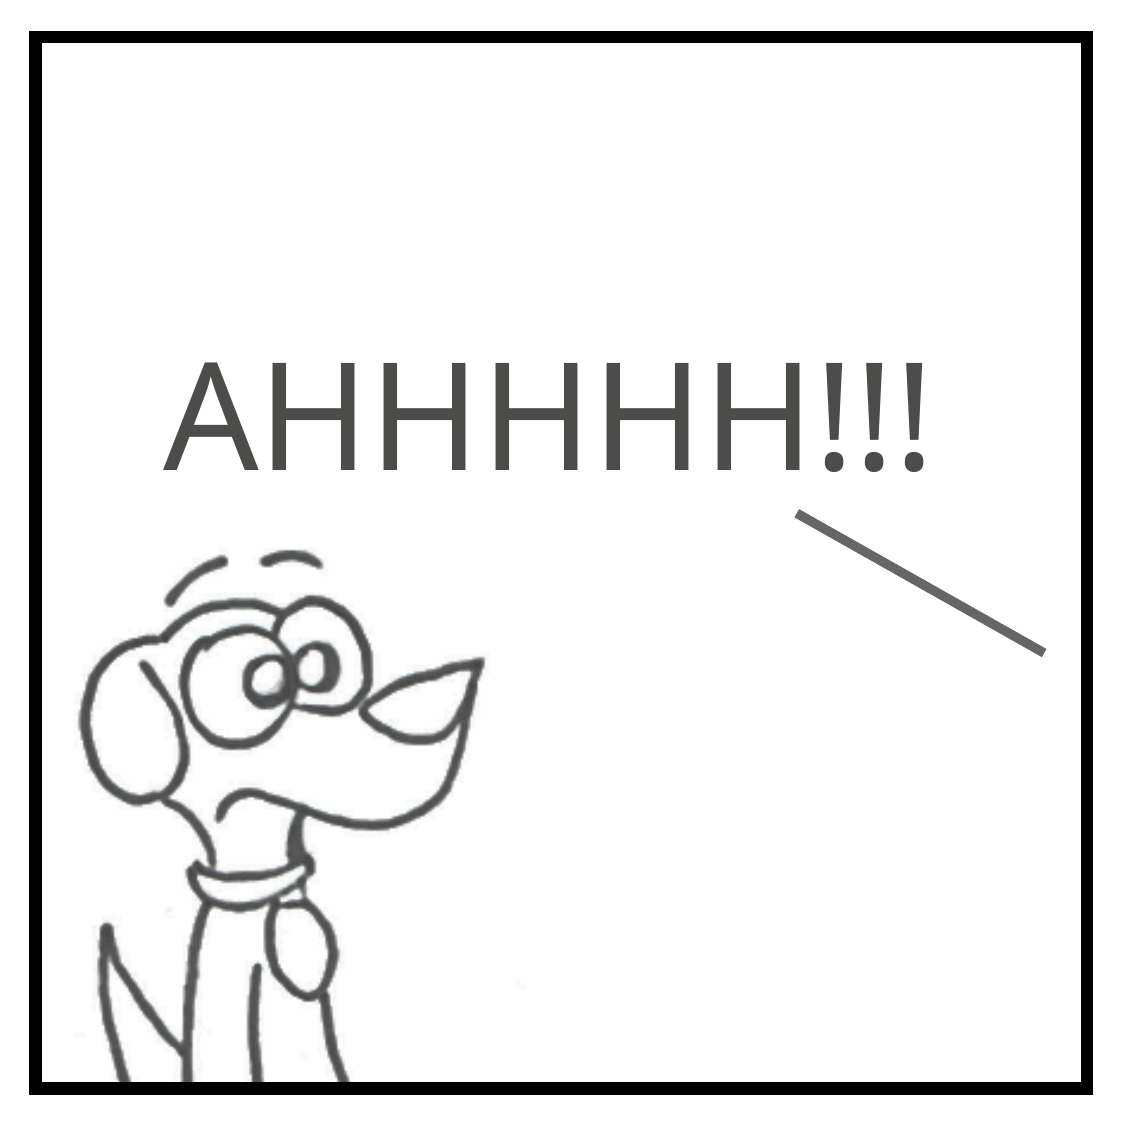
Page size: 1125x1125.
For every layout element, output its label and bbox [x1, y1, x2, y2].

text_box [34, 36, 1088, 1089]
text_box [36, 313, 1045, 1086]
